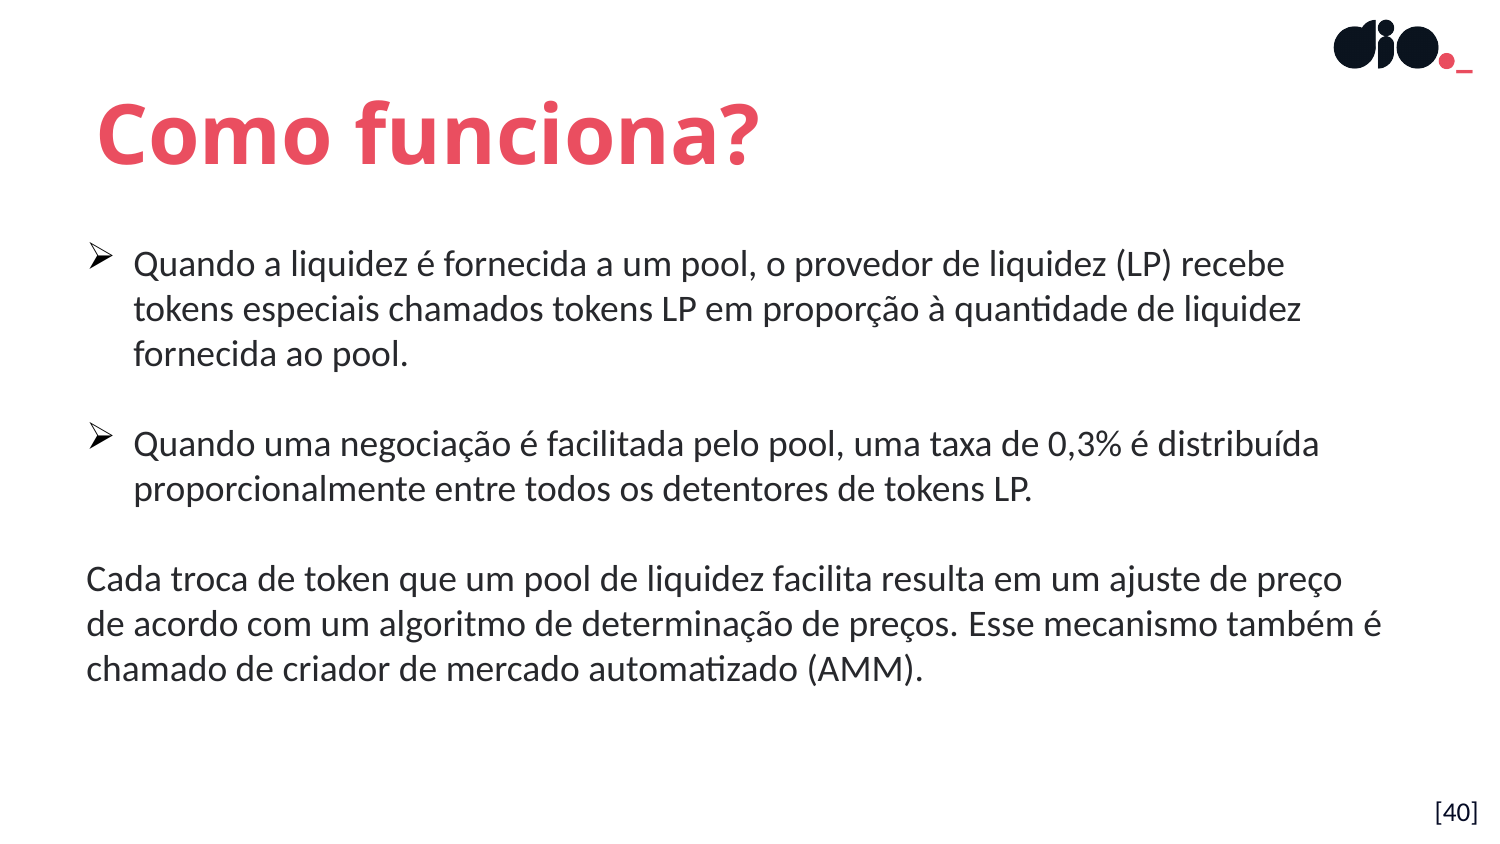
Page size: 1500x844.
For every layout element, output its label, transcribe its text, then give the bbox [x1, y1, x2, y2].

picture [1333, 19, 1473, 74]
text_box Quando a liquidez é fornecida a um pool, o provedor de liquidez (LP) recebe tokens especiais chamados tokens LP em proporção à quantidade de liquidez fornecida ao pool. Quando uma negociação é facilitada pelo pool, uma taxa de 0,3% é distribuída proporcionalmente entre todos os detentores de tokens LP. Cada troca de token que um pool de liquidez facilita resulta em um ajuste de preço de acordo com um algoritmo de determinação de preços. Esse mecanismo também é chamado de criador de mercado automatizado (AMM). [71, 231, 1404, 736]
slide_number [40] [1403, 779, 1494, 844]
text_box Como funciona? [80, 54, 1396, 194]
